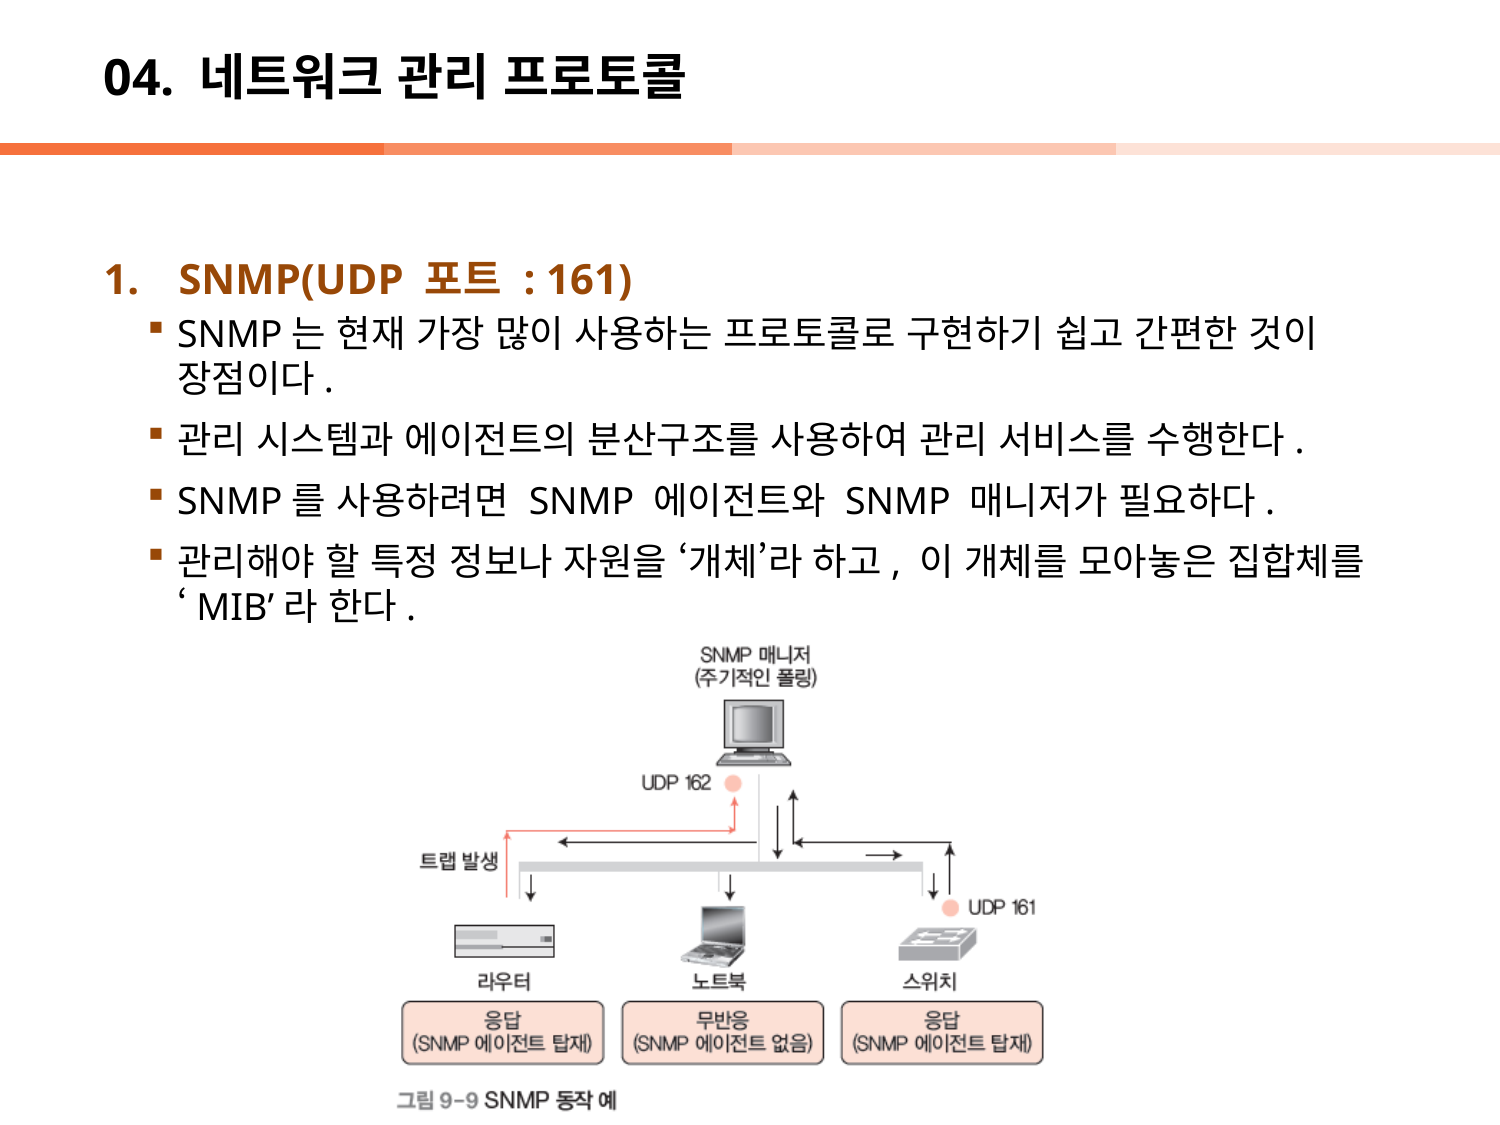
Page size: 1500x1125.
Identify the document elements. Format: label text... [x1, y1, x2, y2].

picture [380, 621, 1058, 1120]
title 04. 네트워크 관리 프로토콜 [88, 30, 1330, 121]
list SNMP(UDP 포트 : 161) SNMP는 현재 가장 많이 사용하는 프로토콜로 구현하기 쉽고 간편한 것이 장점이다. 관리 시스템과 에이전트의 분산구조를 사용하여 관리 서비스를 수행한다. SNMP를 사용하려면 SNMP 에이전트와 SNMP 매니저가 필요하다. 관리해야 할 특정 정보나 자원을 ‘개체’라 하고, 이 개체를 모아놓은 집합체를 ‘MIB’라 한다. [88, 219, 1436, 1107]
